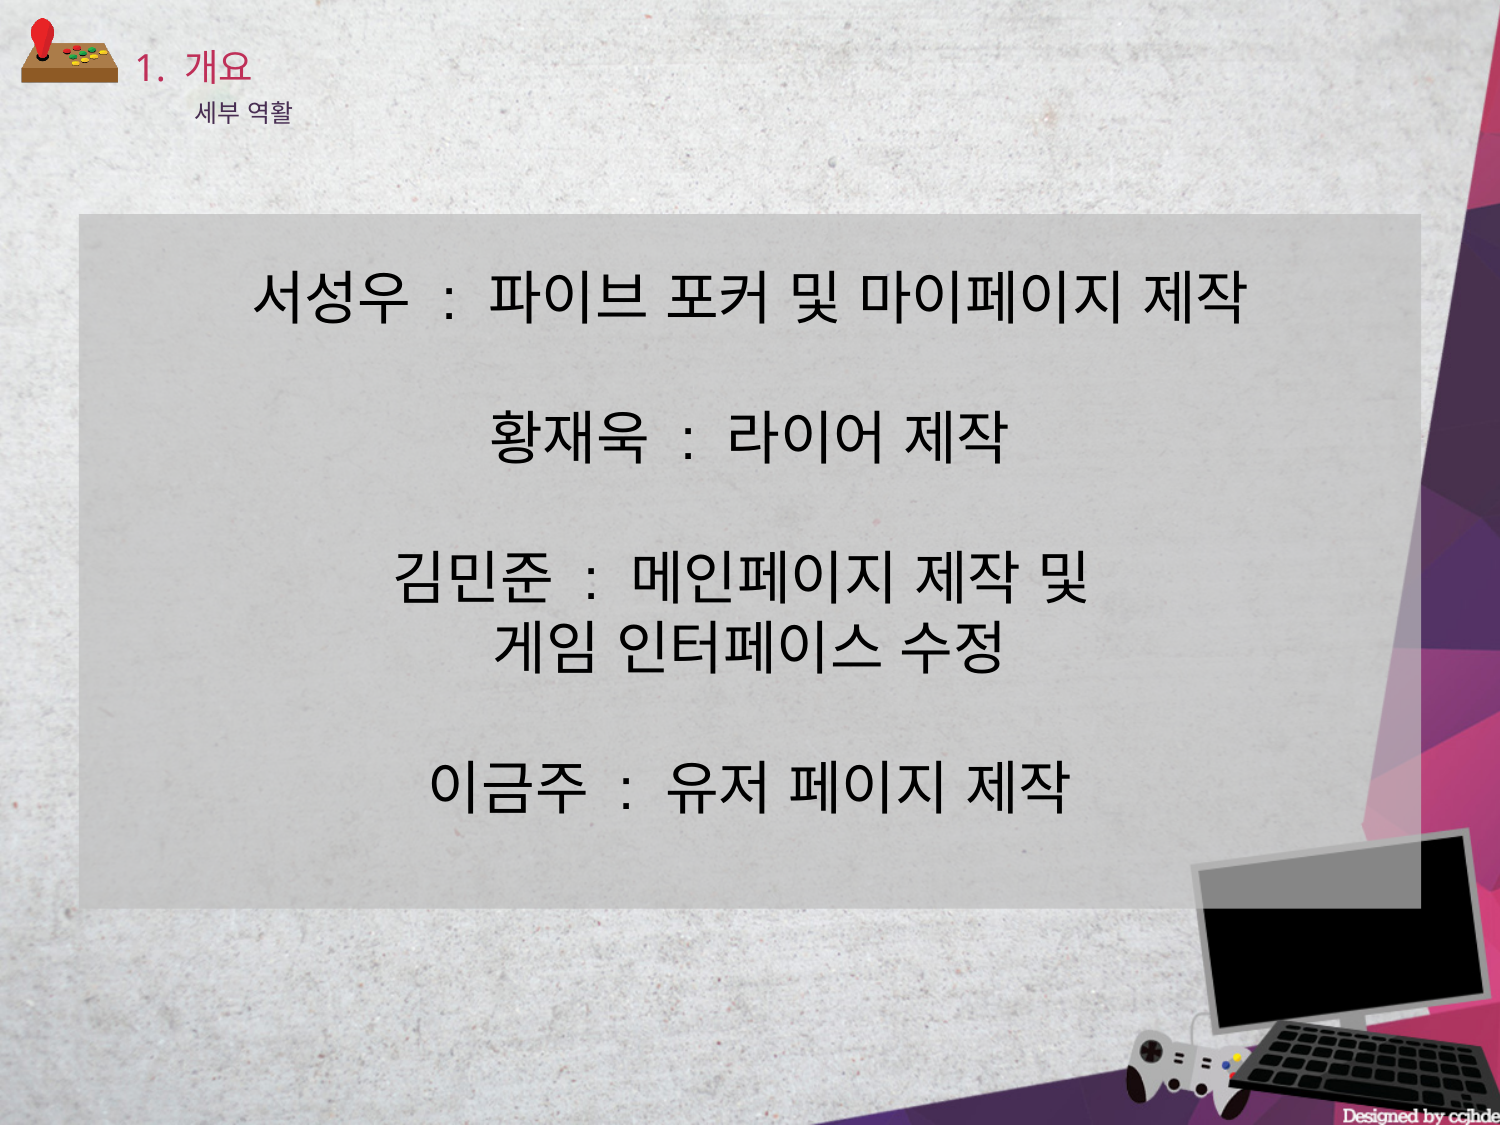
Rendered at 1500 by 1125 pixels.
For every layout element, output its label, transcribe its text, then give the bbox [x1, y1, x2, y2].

picture [0, 0, 1500, 1125]
text_box 1. 개요 [119, 36, 269, 97]
text_box 세부 역활 [179, 90, 309, 135]
text_box 서성우 : 파이브 포커 및 마이페이지 제작 황재욱 : 라이어 제작 김민준 : 메인페이지 제작 및 게임 인터페이스 수정 이금주 : 유저 페이지 제작 [78, 213, 1422, 910]
